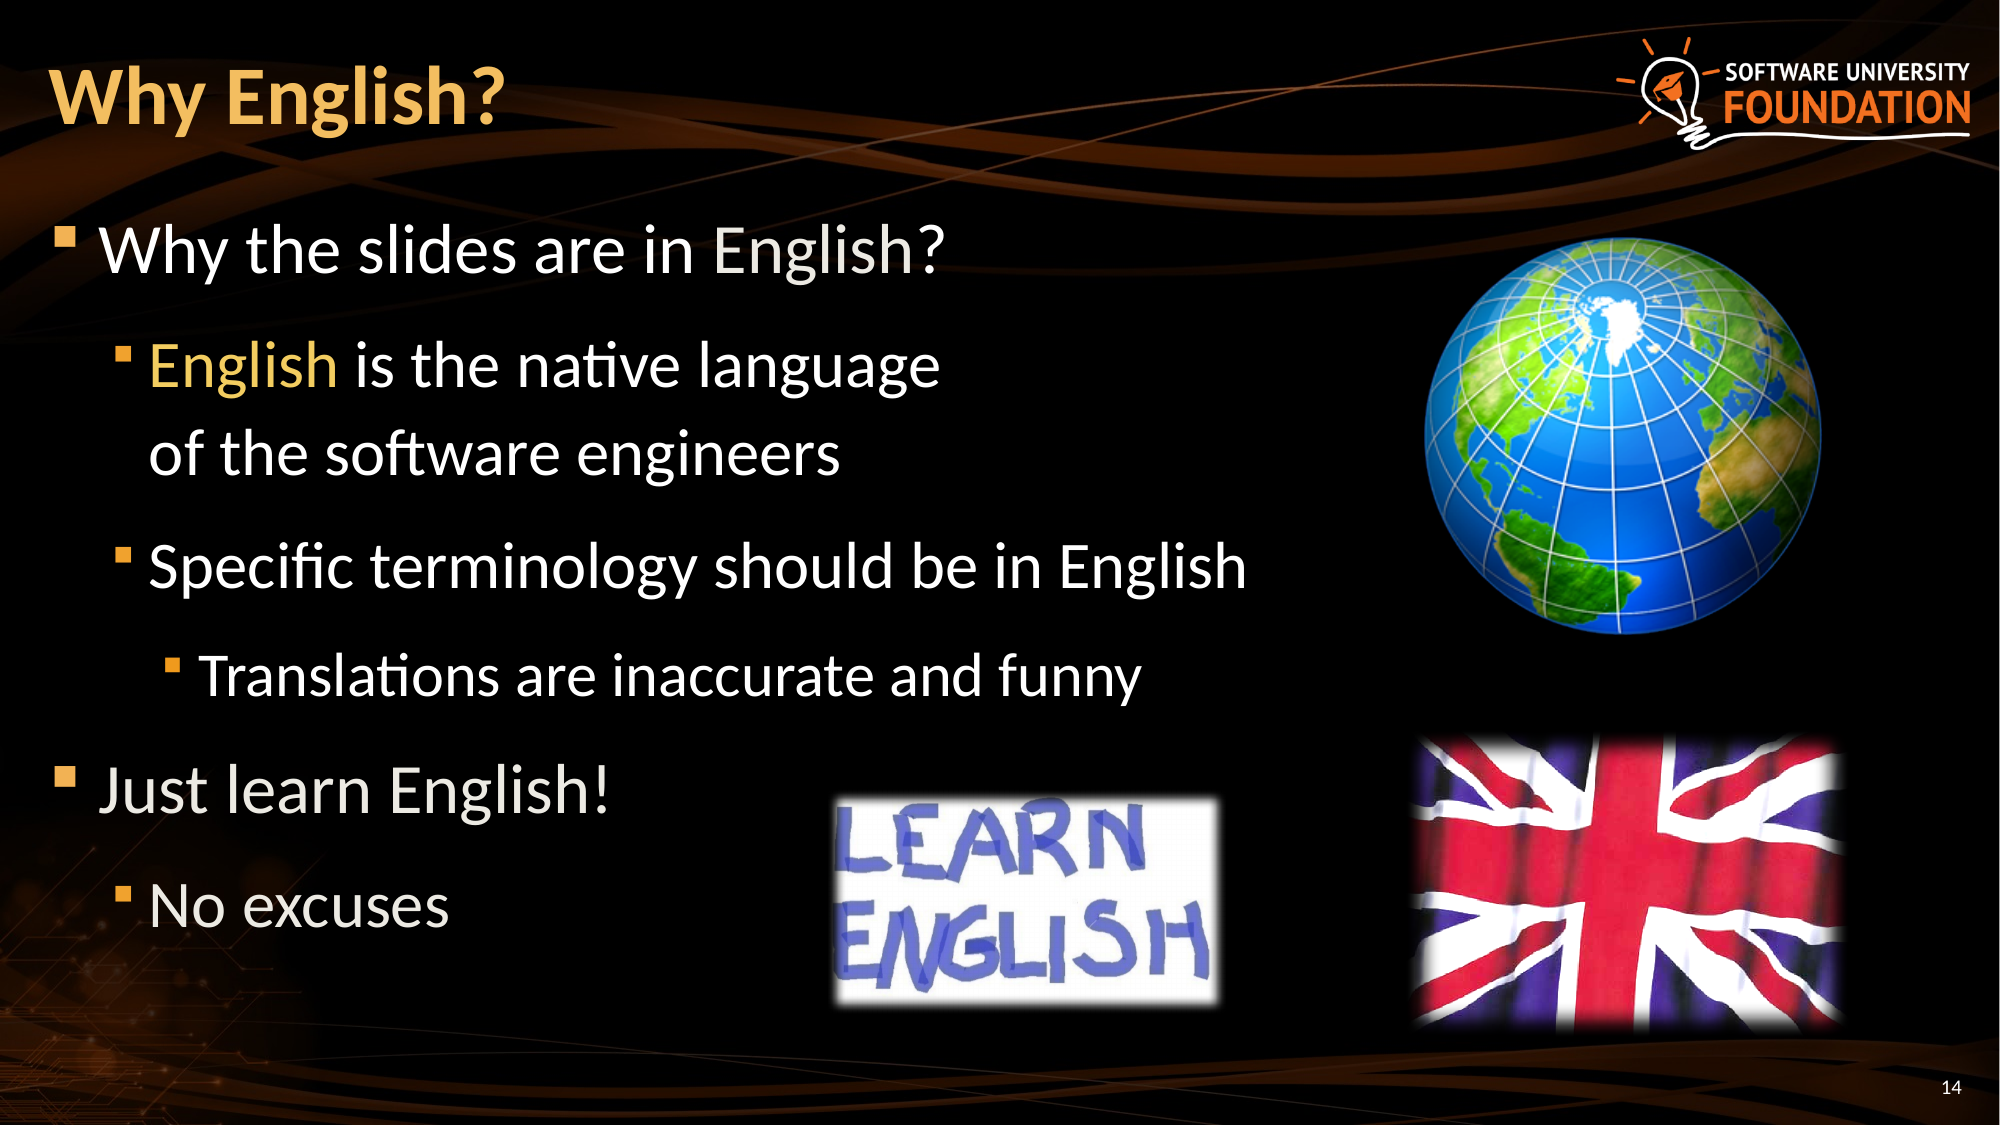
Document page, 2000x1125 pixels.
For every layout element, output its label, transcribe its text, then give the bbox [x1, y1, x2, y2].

list Why the slides are in English? English is the native language of the software engineers Specific terminology should be in English Translations are inaccurate and funny Just learn English! No excuses [31, 188, 1968, 1103]
picture [0, 0, 2000, 1125]
title Why English? [30, 6, 1602, 189]
